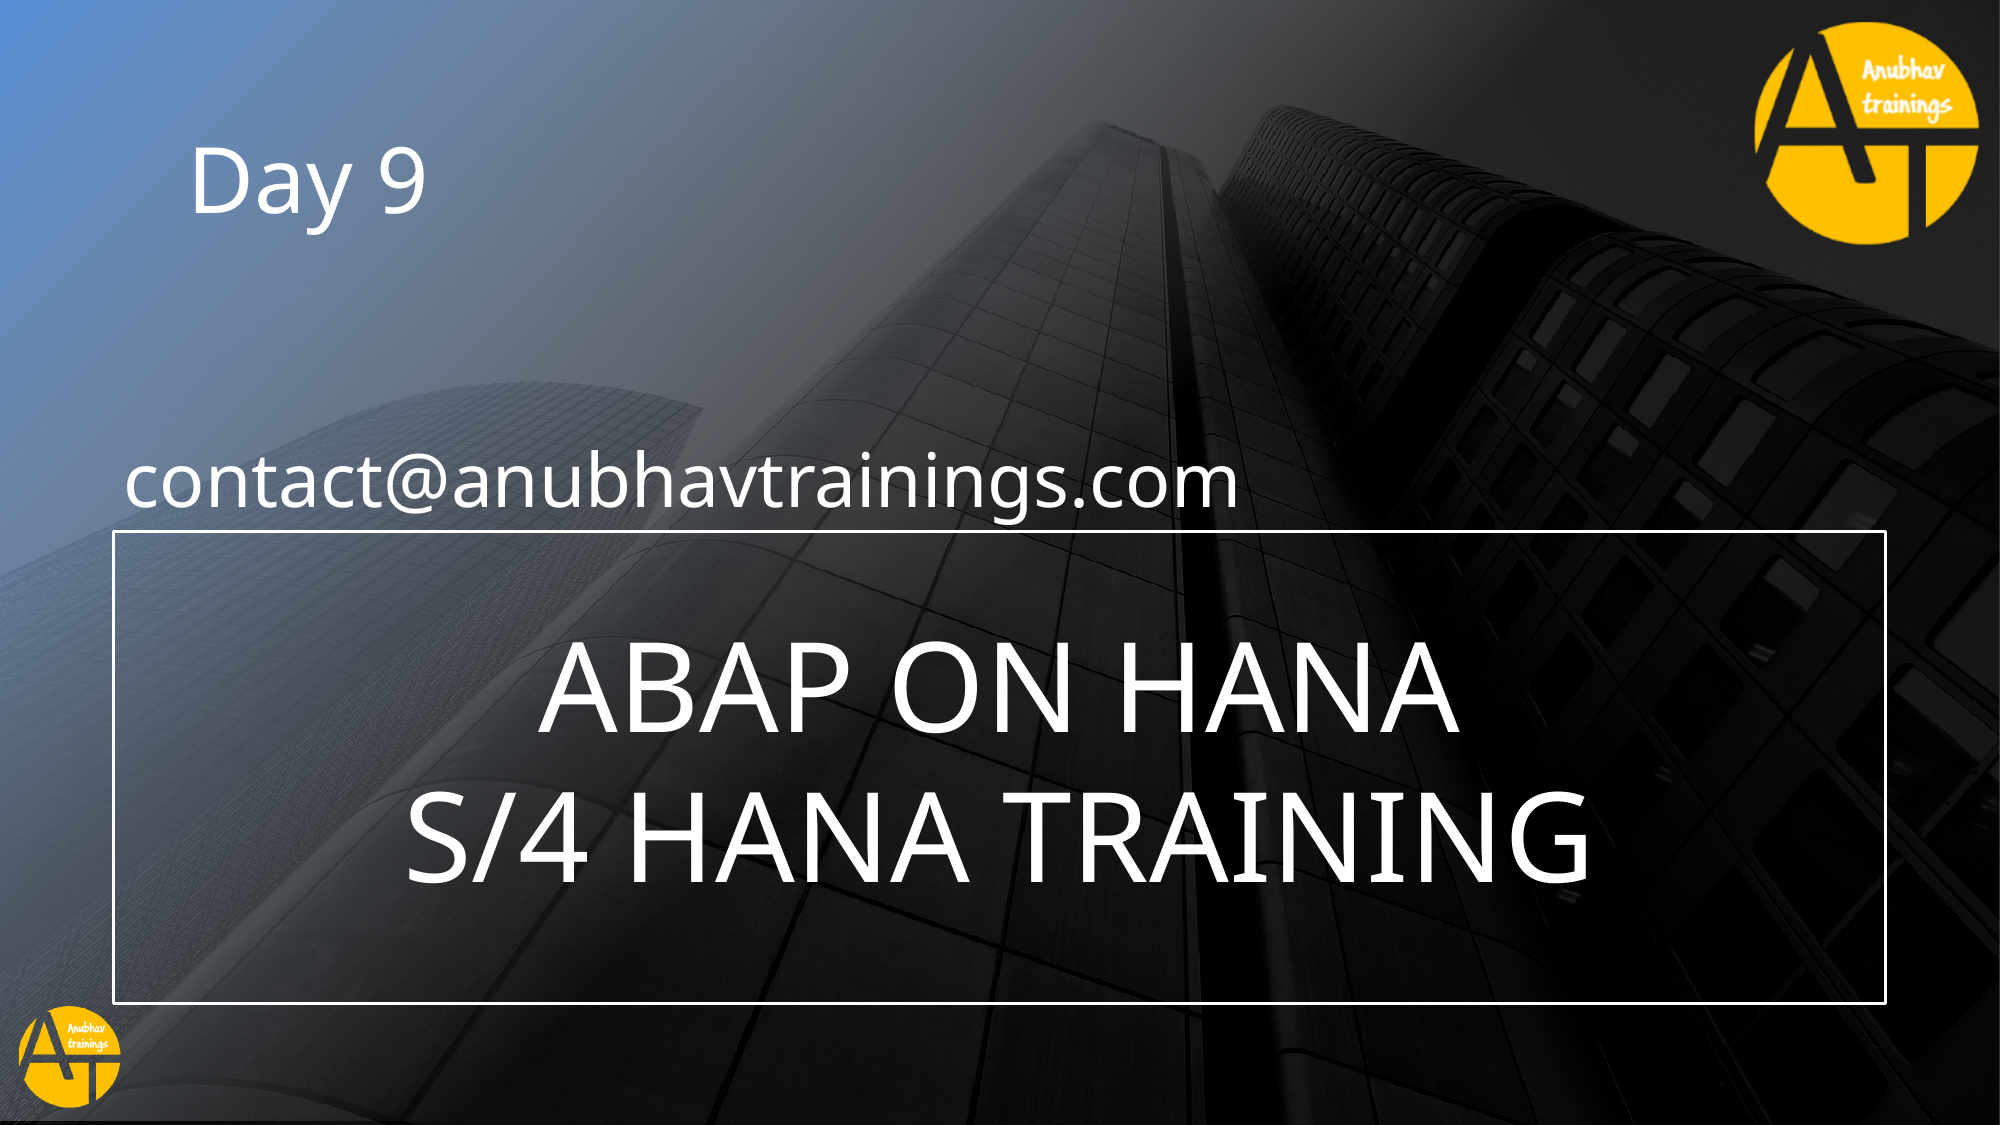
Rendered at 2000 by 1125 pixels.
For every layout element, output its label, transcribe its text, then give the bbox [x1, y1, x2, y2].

text_box Day 9 [172, 114, 858, 240]
text_box [0, 0, 2000, 1122]
picture [7, 999, 126, 1116]
picture [1731, 6, 1993, 265]
text_box [112, 529, 1888, 1006]
text_box contact@anubhavtrainings.com [109, 425, 1346, 530]
